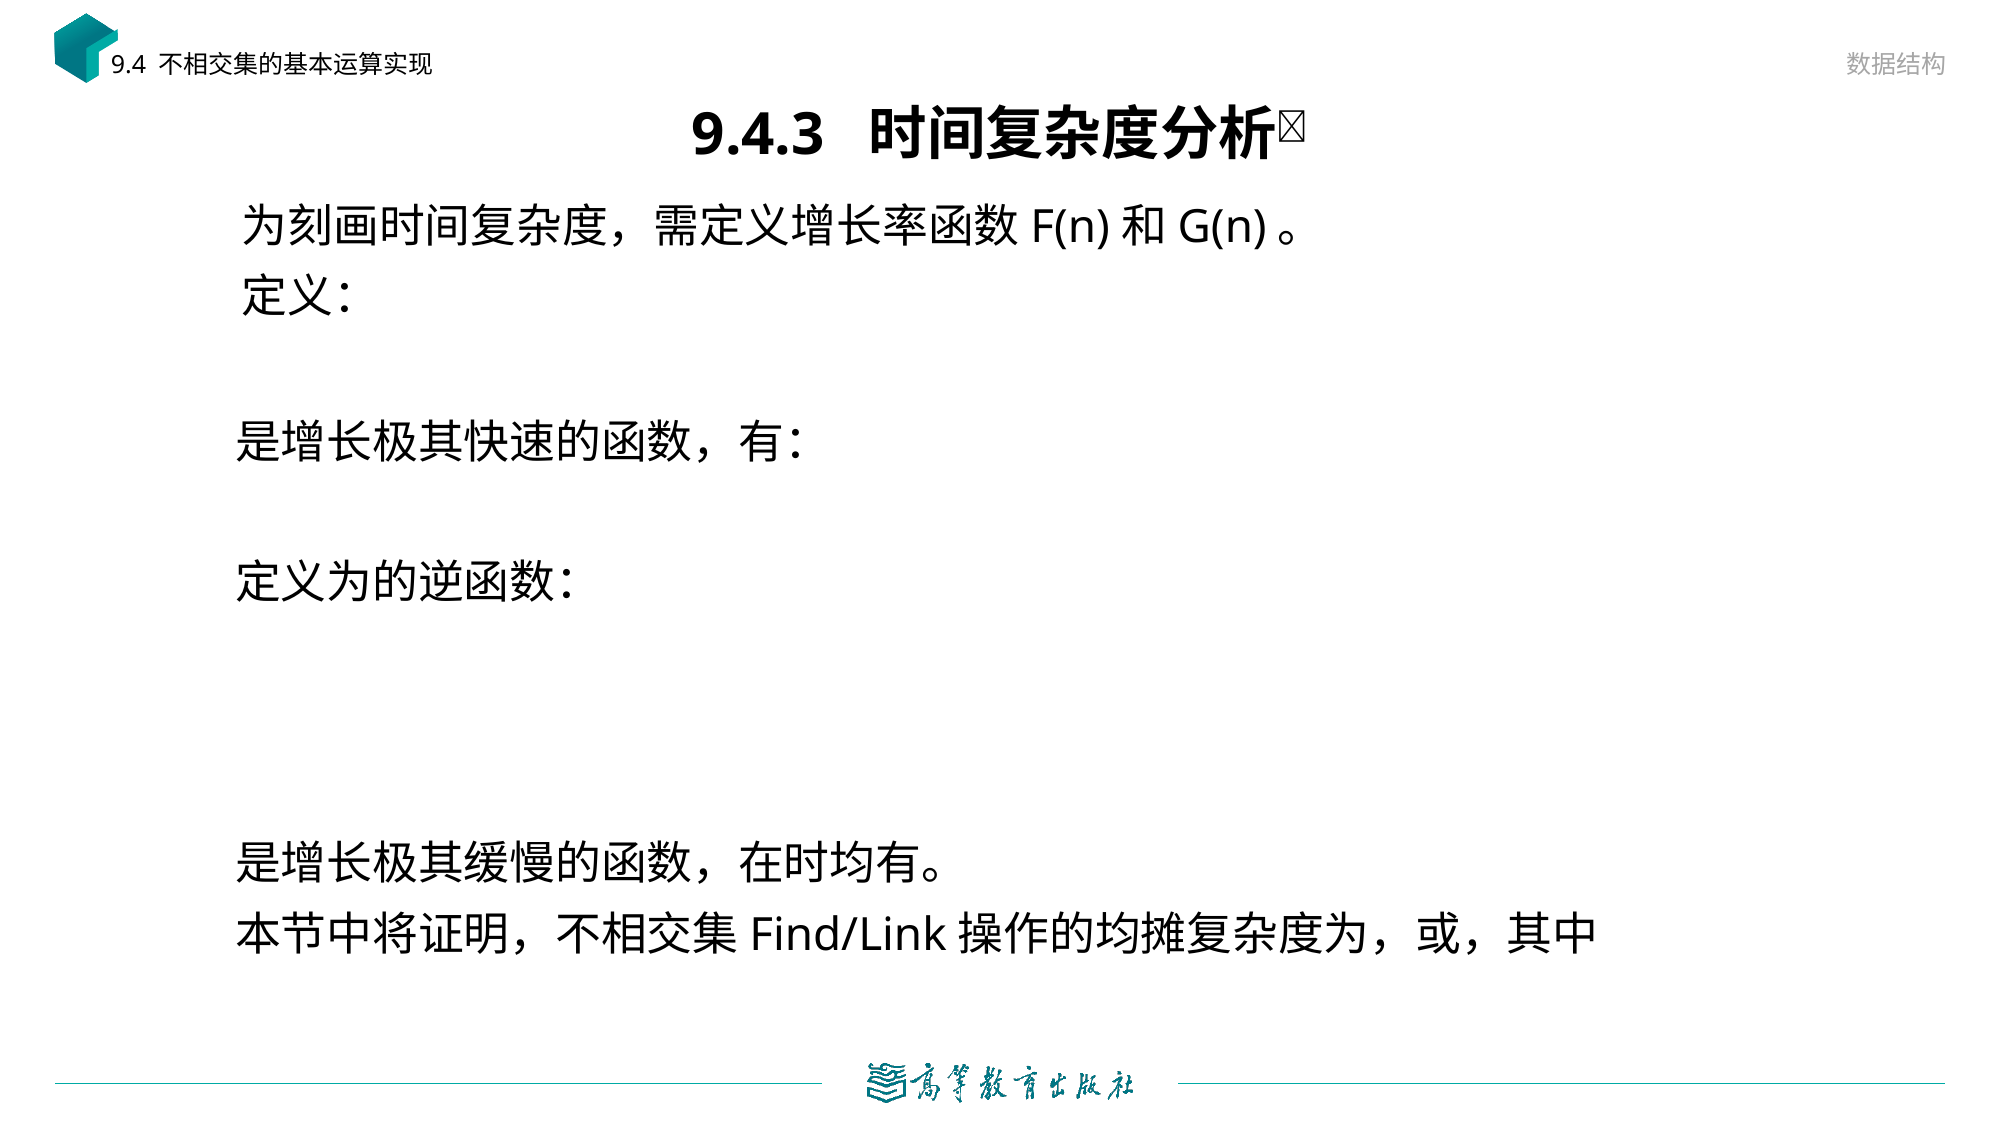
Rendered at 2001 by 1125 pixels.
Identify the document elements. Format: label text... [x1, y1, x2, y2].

list 数据结构 [1115, 32, 1962, 86]
picture [867, 1063, 1133, 1103]
title 9.4.3 时间复杂度分析 [137, 92, 1863, 178]
subtitle 9.4 不相交集的基本运算实现 [95, 44, 894, 99]
